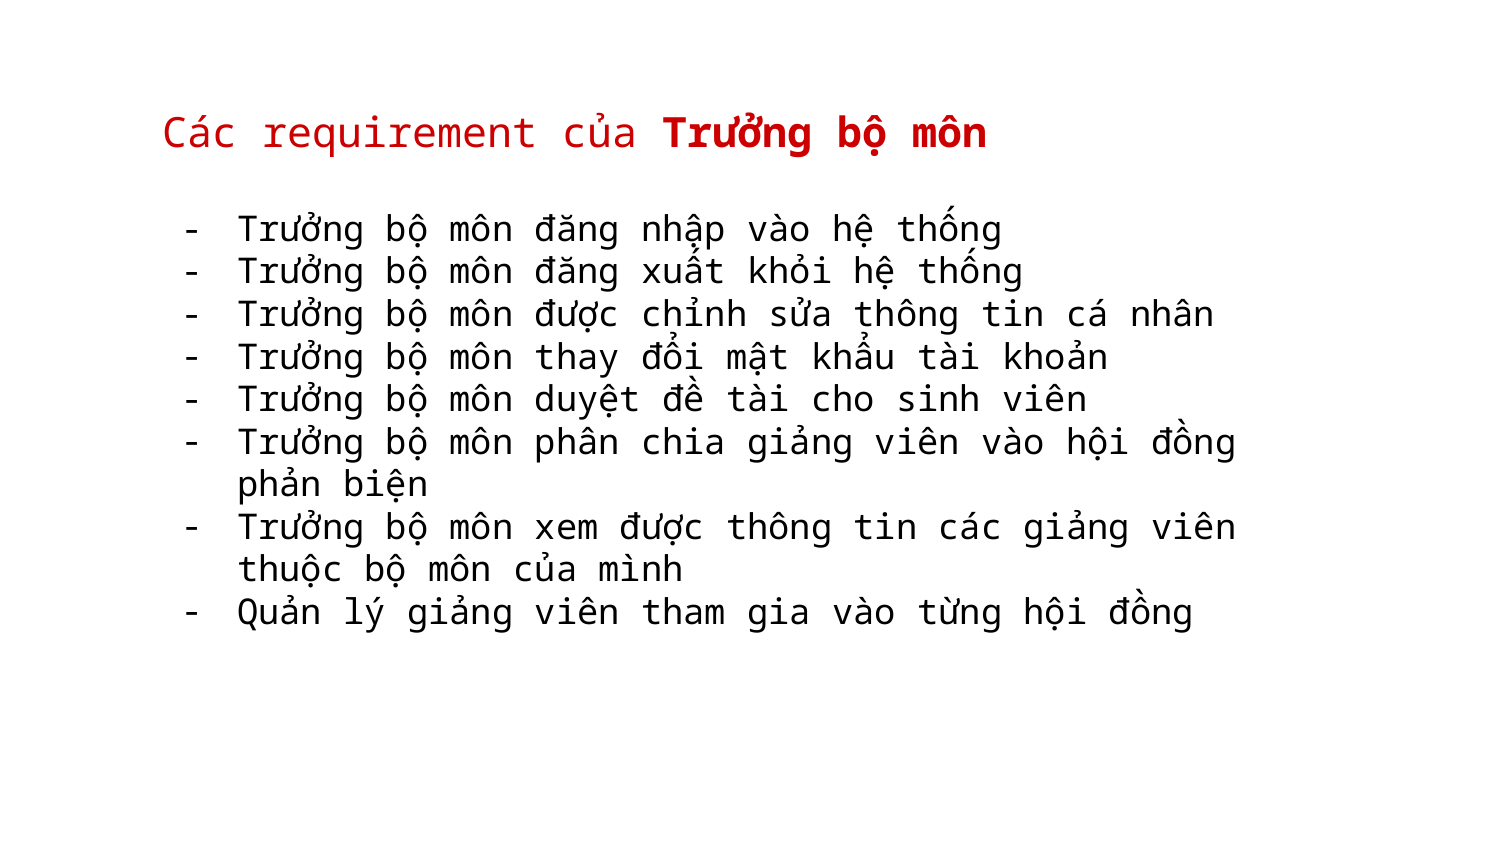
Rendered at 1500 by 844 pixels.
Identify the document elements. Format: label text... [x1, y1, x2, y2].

text_box Các requirement của Trưởng bộ môn Trưởng bộ môn đăng nhập vào hệ thống Trưởng bộ môn đăng xuất khỏi hệ thống Trưởng bộ môn được chỉnh sửa thông tin cá nhân Trưởng bộ môn thay đổi mật khẩu tài khoản Trưởng bộ môn duyệt đề tài cho sinh viên Trưởng bộ môn phân chia giảng viên vào hội đồng phản biện Trưởng bộ môn xem được thông tin các giảng viên thuộc bộ môn của mình Quản lý giảng viên tham gia vào từng hội đồng [147, 91, 1354, 747]
